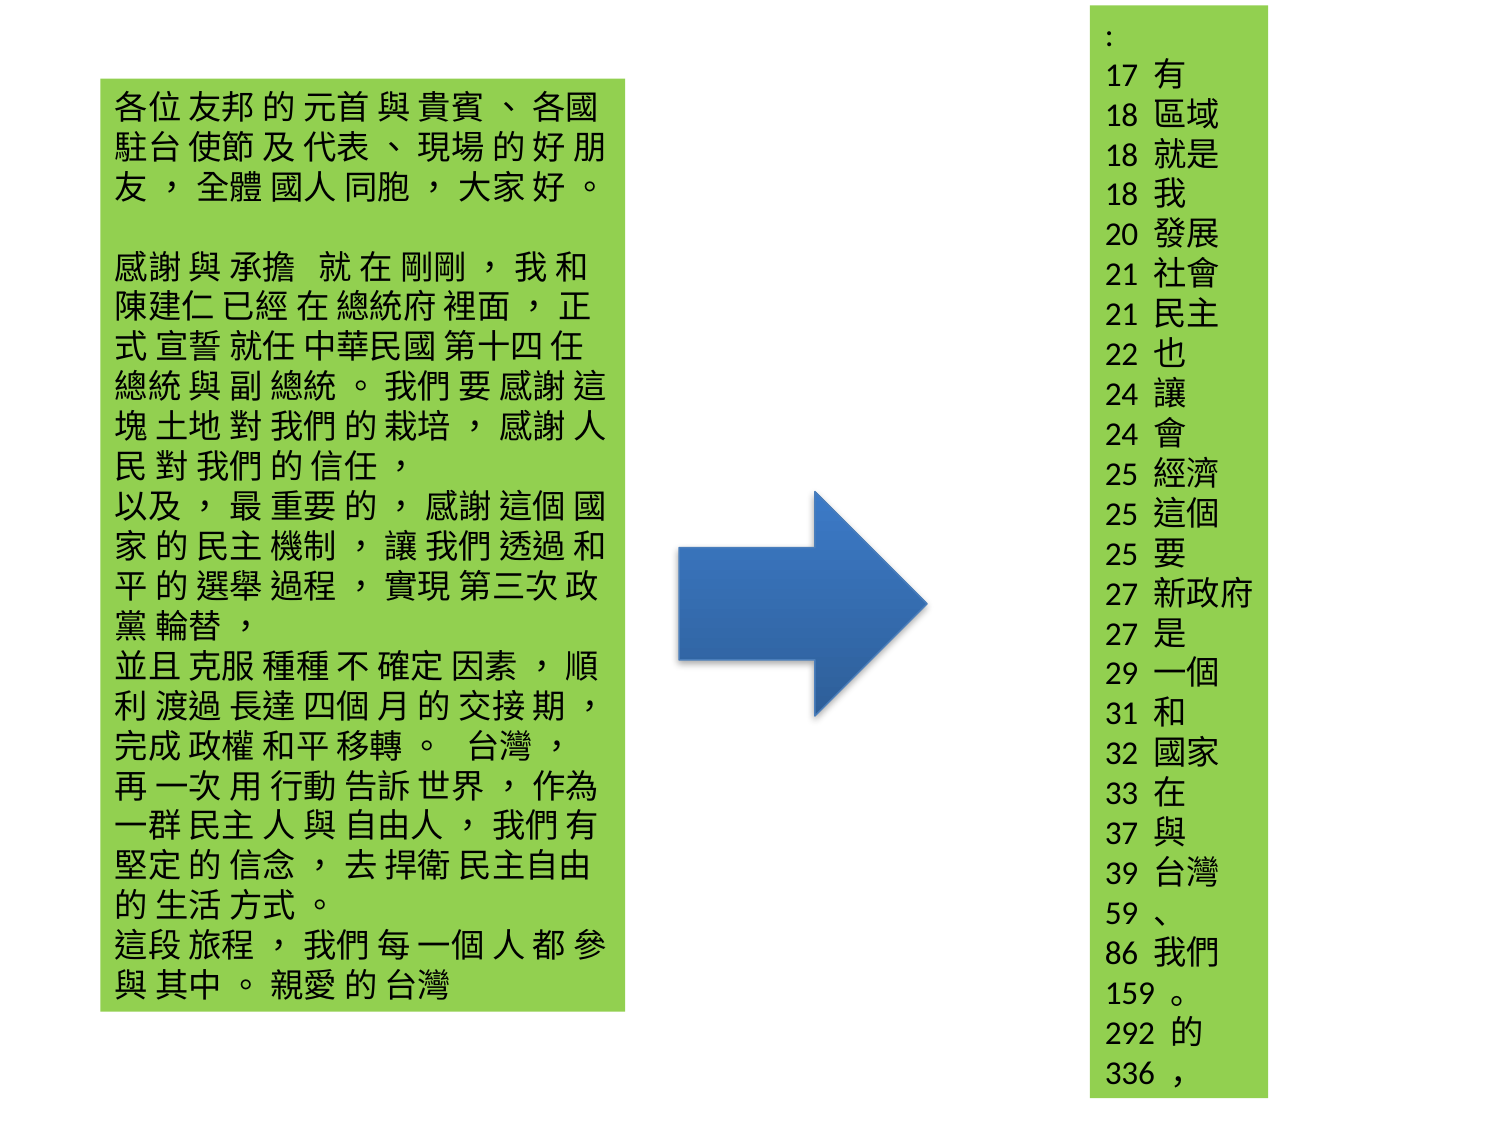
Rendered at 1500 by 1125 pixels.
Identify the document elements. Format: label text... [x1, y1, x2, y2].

text_box [678, 490, 928, 717]
text_box : 17 有 18 區域 18 就是 18 我 20 發展 21 社會 21 民主 22 也 24 讓 24 會 25 經濟 25 這個 25 要 27 新政府 27 是 29 一個 31 和 32 國家 33 在 37 與 39 台灣 59 、 86 我們 159 。 292 的 336 ， [1089, 5, 1269, 1099]
text_box 各位 友邦 的 元首 與 貴賓 、 各國 駐台 使節 及 代表 、 現場 的 好 朋友 ， 全體 國人 同胞 ， 大家 好 。 感謝 與 承擔 就 在 剛剛 ， 我 和 陳建仁 已經 在 總統府 裡面 ， 正式 宣誓 就任 中華民國 第十四 任 總統 與 副 總統 。 我們 要 感謝 這塊 土地 對 我們 的 栽培 ， 感謝 人民 對 我們 的 信任 ， 以及 ， 最 重要 的 ， 感謝 這個 國家 的 民主 機制 ， 讓 我們 透過 和平 的 選舉 過程 ， 實現 第三次 政黨 輪替 ， 並且 克服 種種 不 確定 因素 ， 順利 渡過 長達 四個 月 的 交接 期 ， 完成 政權 和平 移轉 。 台灣 ， 再 一次 用 行動 告訴 世界 ， 作為 一群 民主 人 與 自由人 ， 我們 有 堅定 的 信念 ， 去 捍衛 民主自由 的 生活 方式 。 這段 旅程 ， 我們 每 一個 人 都 參與 其中 。 親愛 的 台灣 [100, 78, 626, 1012]
